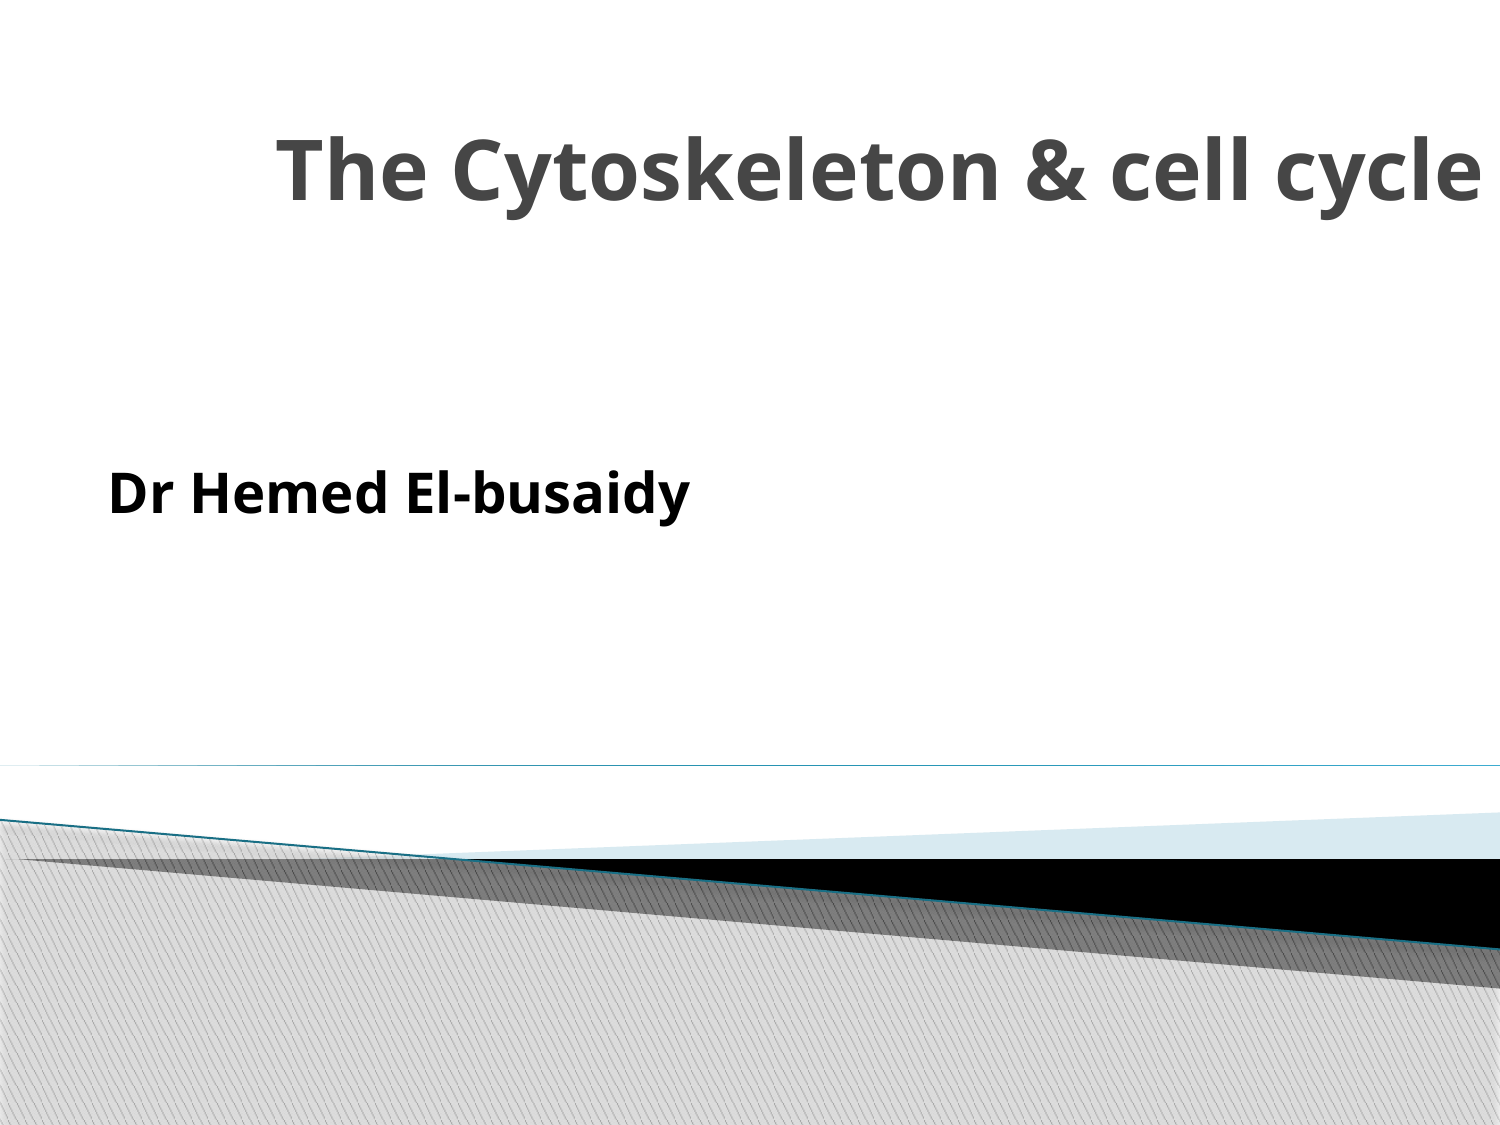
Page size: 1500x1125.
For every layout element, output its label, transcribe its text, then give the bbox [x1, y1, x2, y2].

subtitle Dr Hemed El-busaidy [99, 450, 1375, 675]
title The Cytoskeleton & cell cycle [75, 37, 1500, 225]
picture [5, 859, 1500, 989]
